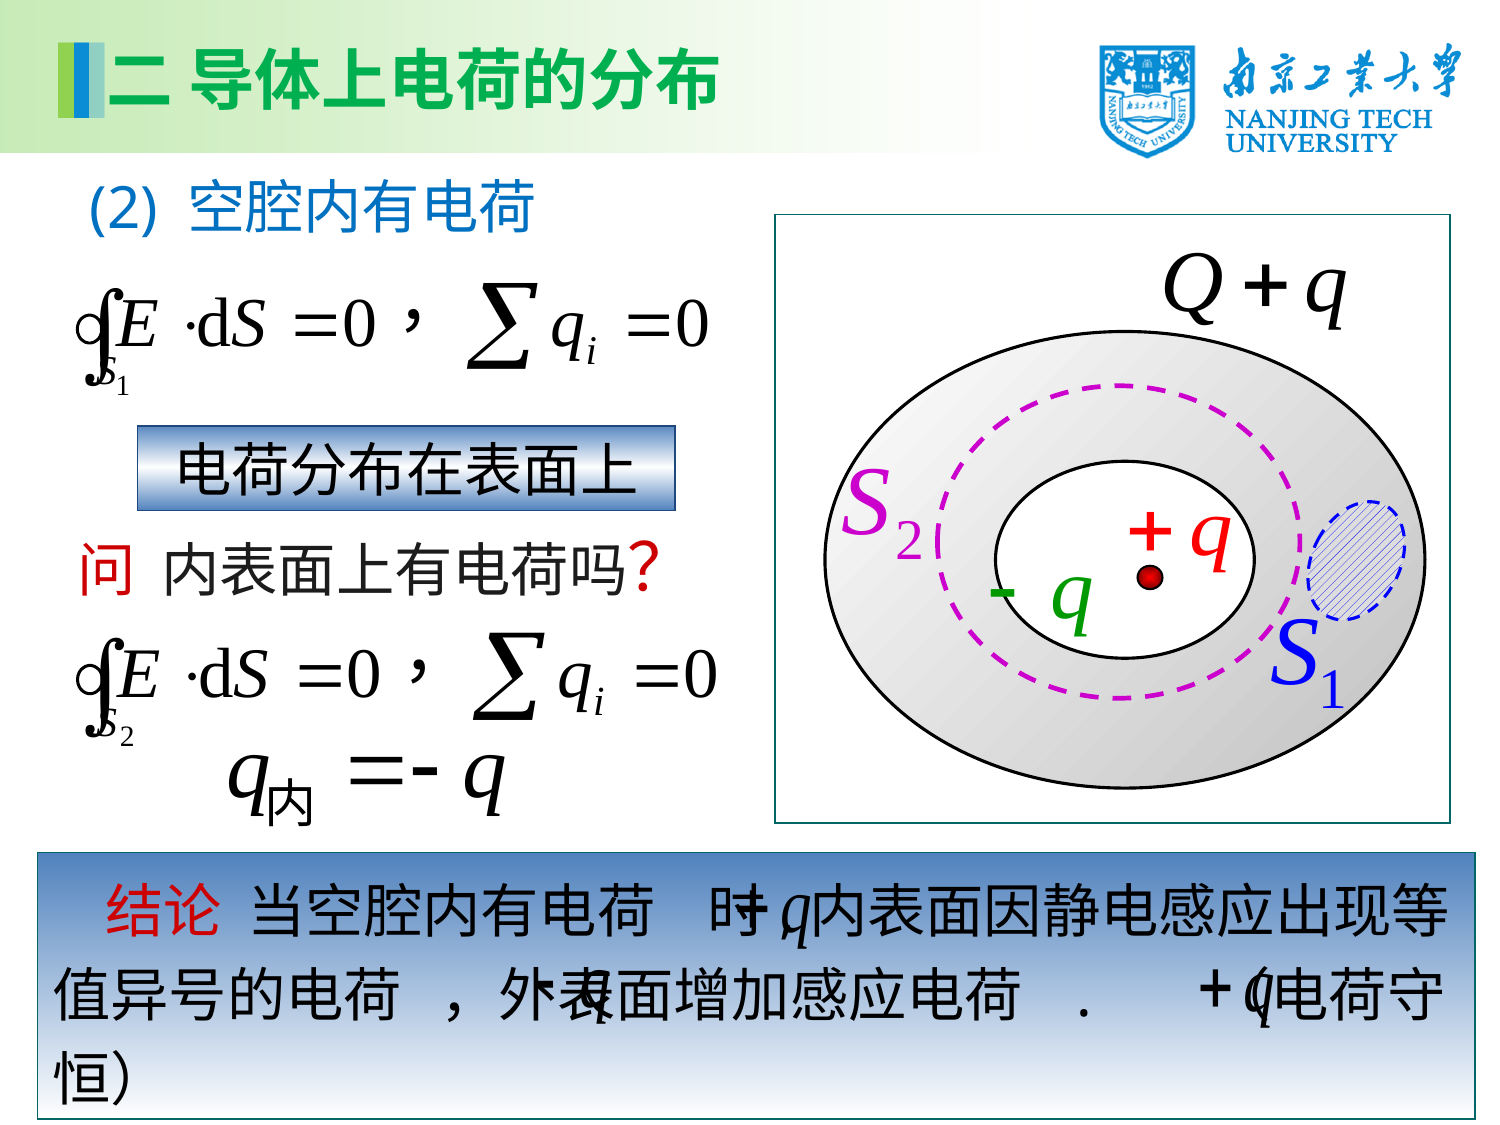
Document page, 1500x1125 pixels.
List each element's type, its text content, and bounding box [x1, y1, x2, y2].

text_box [62, 264, 722, 411]
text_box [824, 385, 1301, 699]
picture [0, 0, 1500, 1125]
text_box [212, 771, 526, 850]
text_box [774, 214, 1451, 824]
text_box 问 内表面上有电荷吗？ [62, 517, 763, 613]
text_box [37, 852, 1476, 1111]
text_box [1149, 230, 1363, 349]
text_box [1254, 497, 1401, 725]
text_box (2) 空腔内有电荷 [75, 162, 700, 248]
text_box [62, 614, 732, 763]
text_box 电荷分布在表面上 [137, 425, 675, 511]
text_box 二 导体上电荷的分布 [91, 30, 1267, 126]
